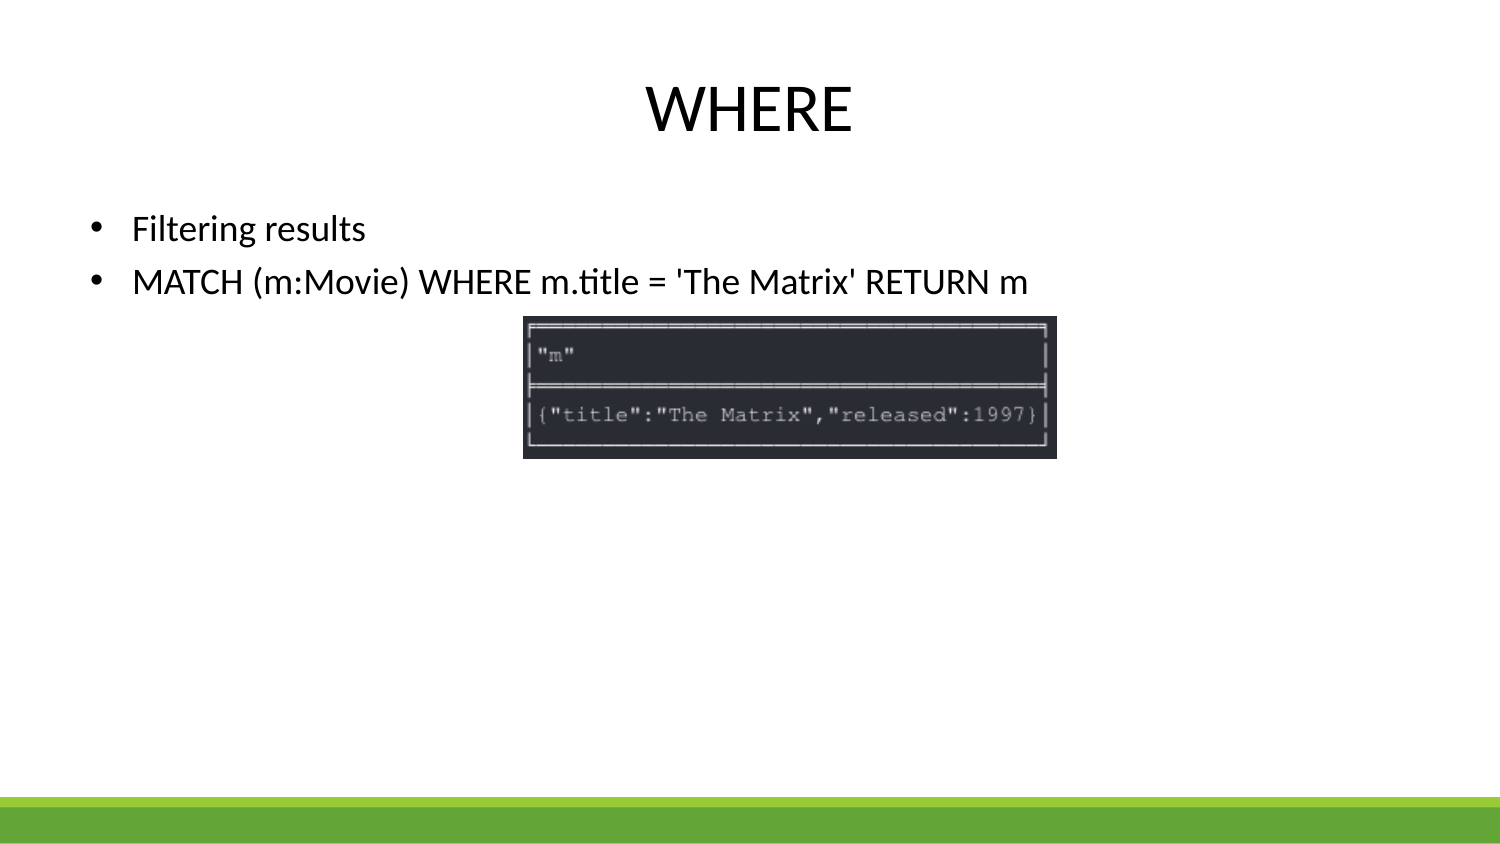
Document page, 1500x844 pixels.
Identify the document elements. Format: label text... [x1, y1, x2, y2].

title WHERE [75, 33, 1425, 175]
list Filtering results MATCH (m:Movie) WHERE m.title = 'The Matrix' RETURN m [75, 196, 1425, 754]
picture [523, 315, 1057, 459]
